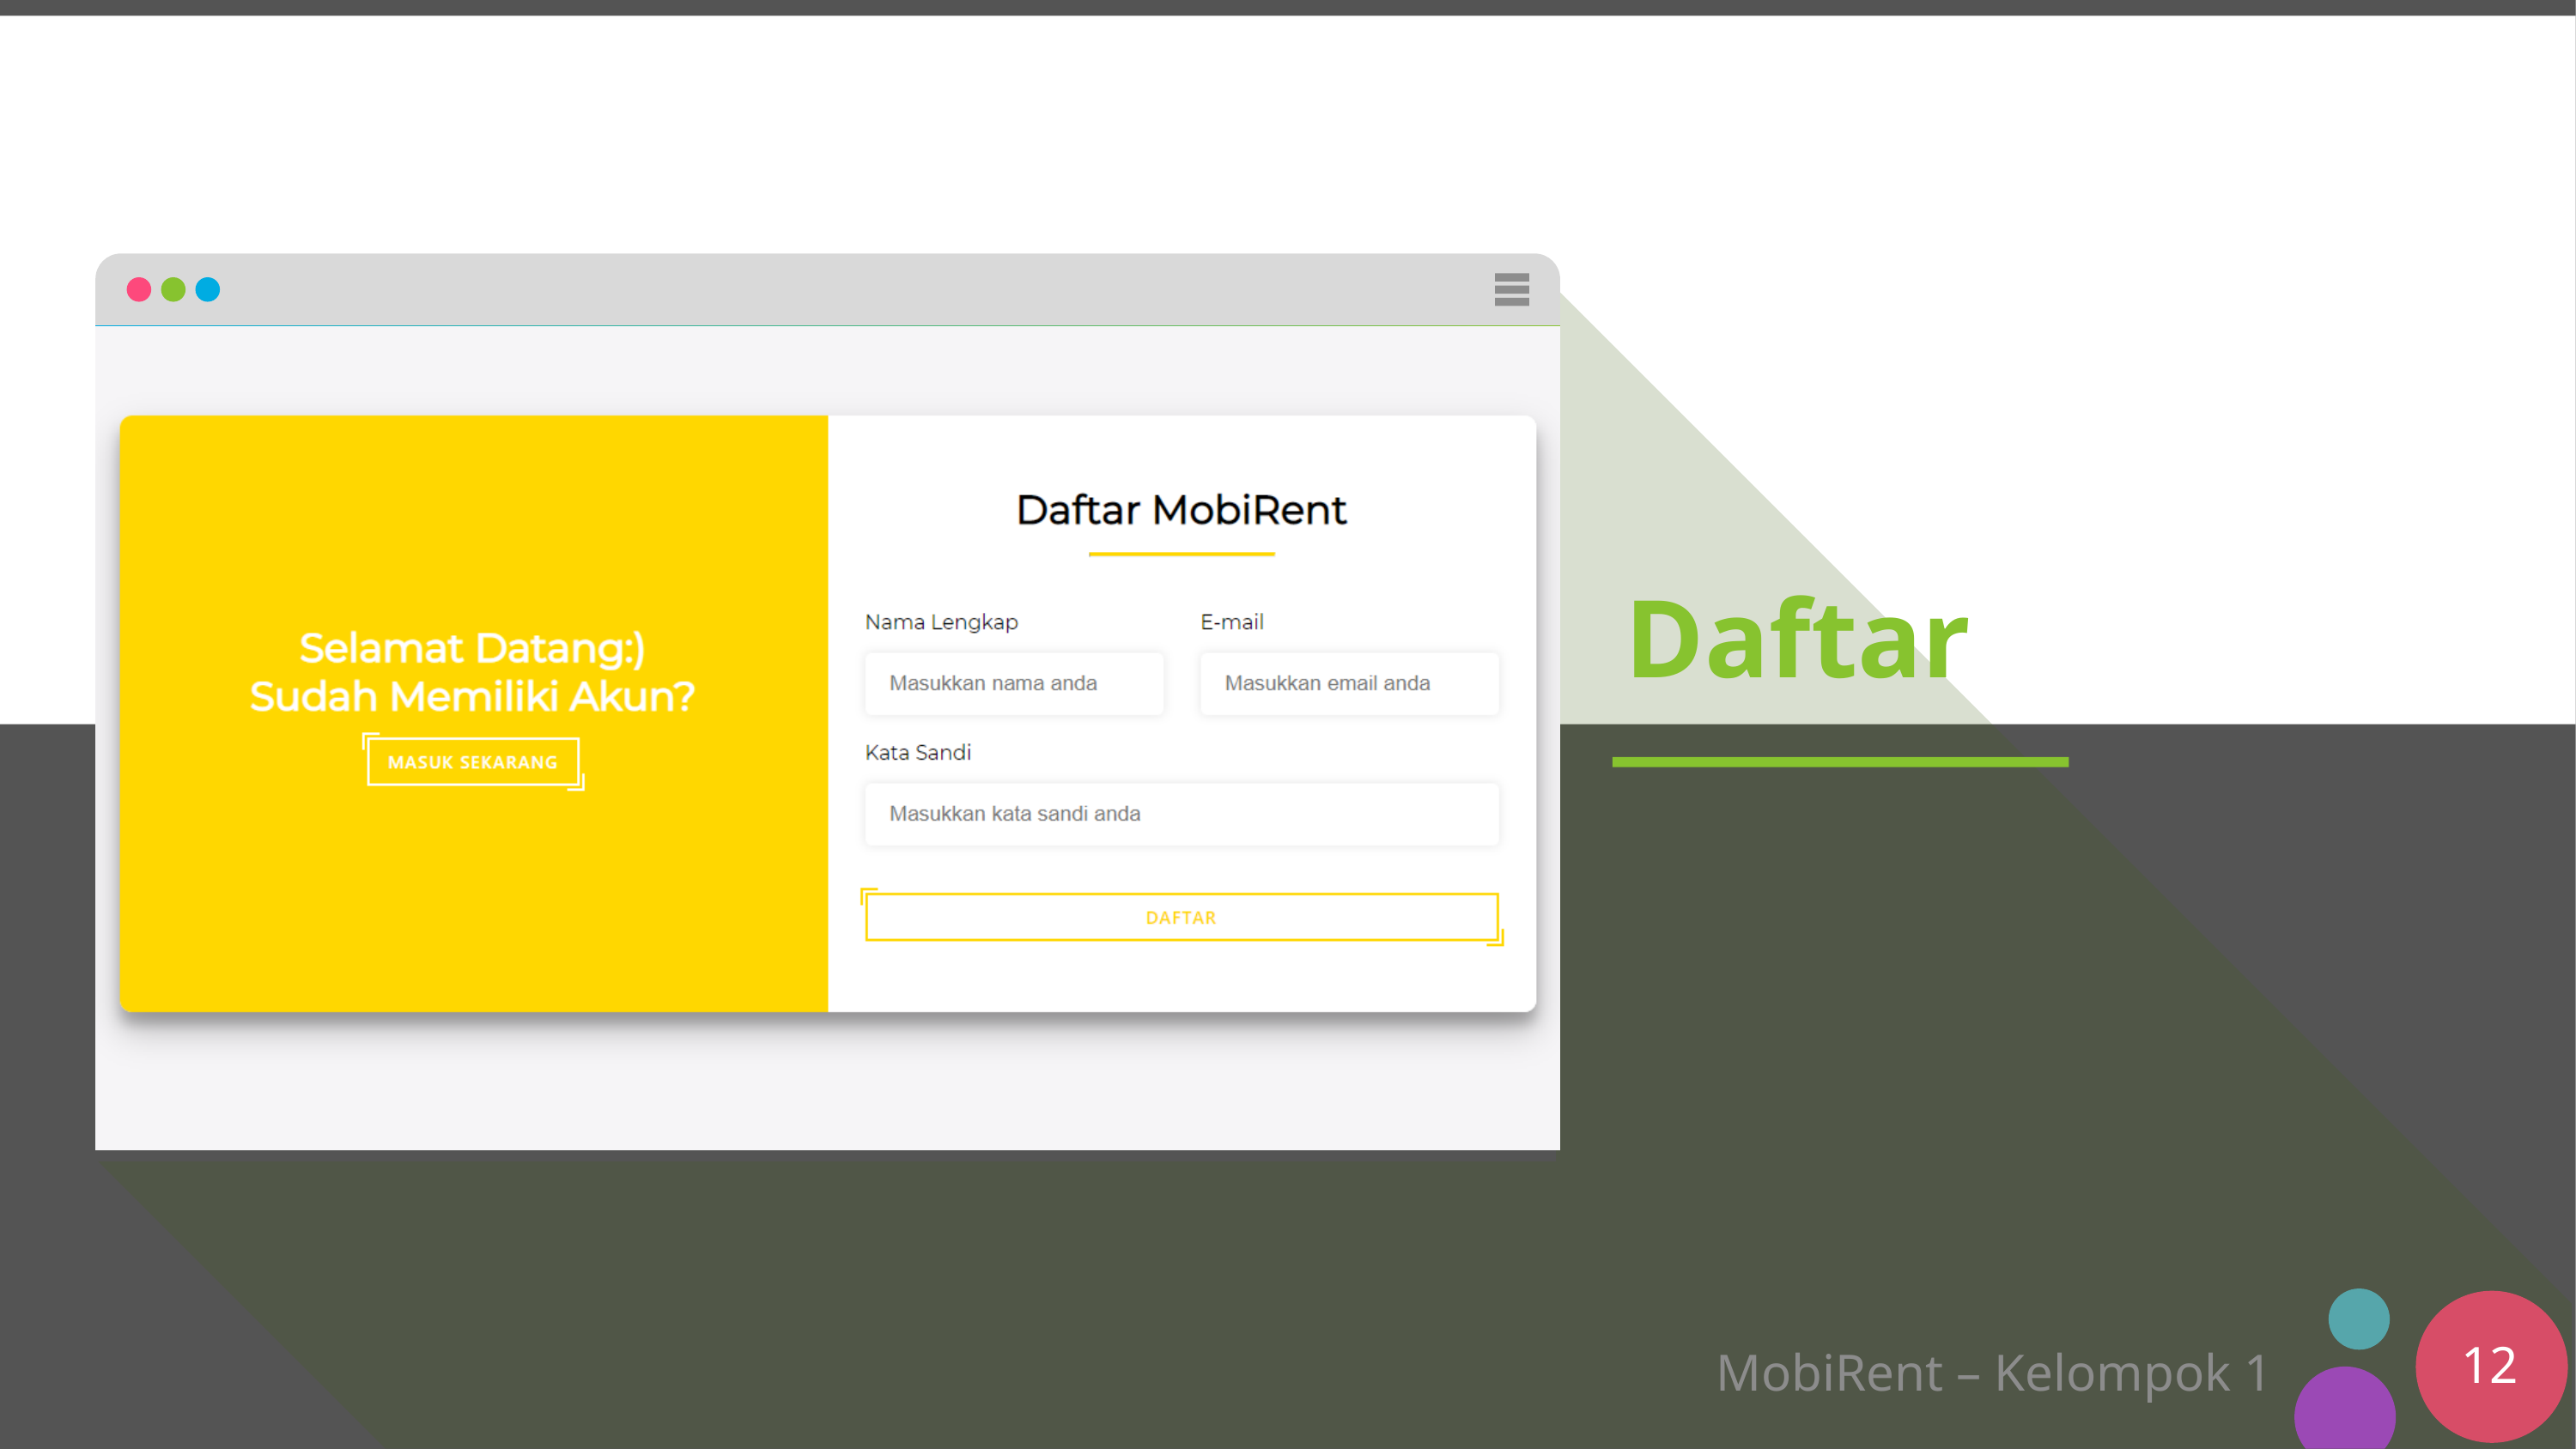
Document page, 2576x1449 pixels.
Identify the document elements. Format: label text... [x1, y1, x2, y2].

footer MobiRent – Kelompok 1 [1479, 1332, 2296, 1410]
picture [94, 325, 1561, 1150]
slide_number 12 [2414, 1328, 2567, 1406]
title Daftar [1602, 117, 2475, 711]
